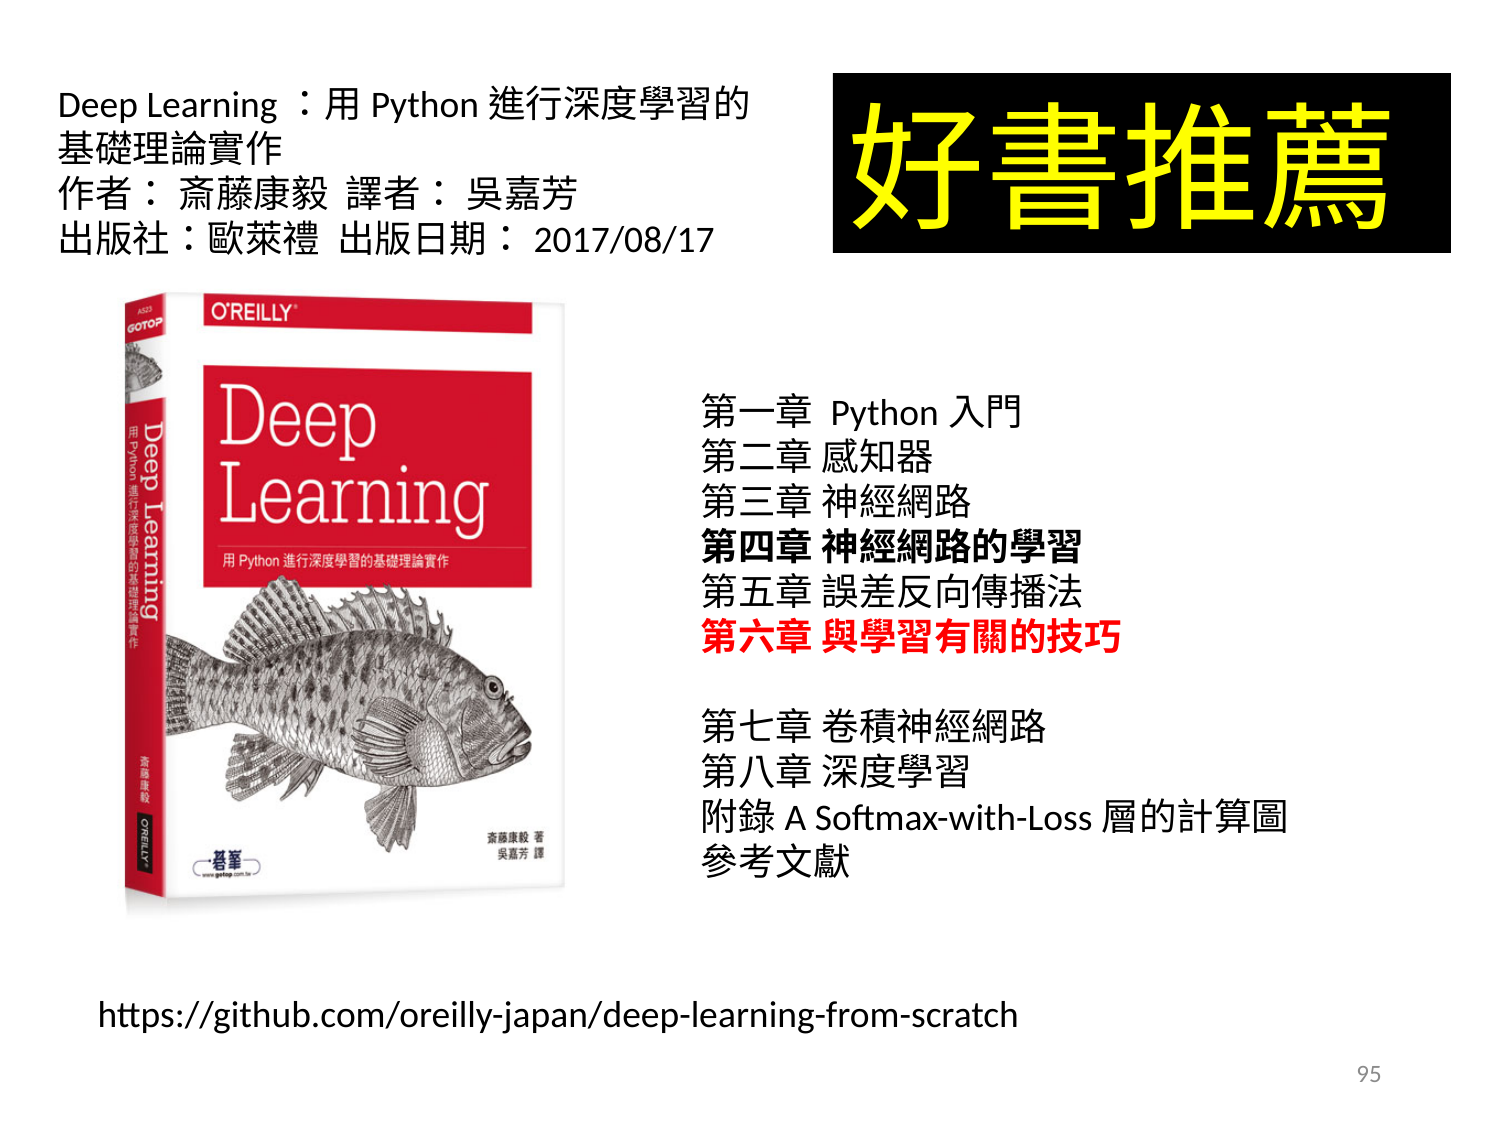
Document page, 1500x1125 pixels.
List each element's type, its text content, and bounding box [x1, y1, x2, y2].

text_box Deep Learning：用Python進行深度學習的基礎理論實作 作者： 斎藤康毅 譯者： 吳嘉芳 出版社：歐萊禮 出版日期：2017/08/17 [43, 73, 793, 268]
text_box 好書推薦 [832, 73, 1451, 253]
text_box https://github.com/oreilly-japan/deep-learning-from-scratch [82, 982, 1331, 1043]
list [82, 245, 611, 960]
slide_number 95 [1059, 1042, 1397, 1103]
text_box 第一章 Python入門 第二章 感知器 第三章 神經網路 第四章 神經網路的學習 第五章 誤差反向傳播法 第六章 與學習有關的技巧 第七章 卷積神經網路 第八章 深度學習 附錄A Softmax-with-Loss層的計算圖 參考文獻 [685, 380, 1367, 891]
